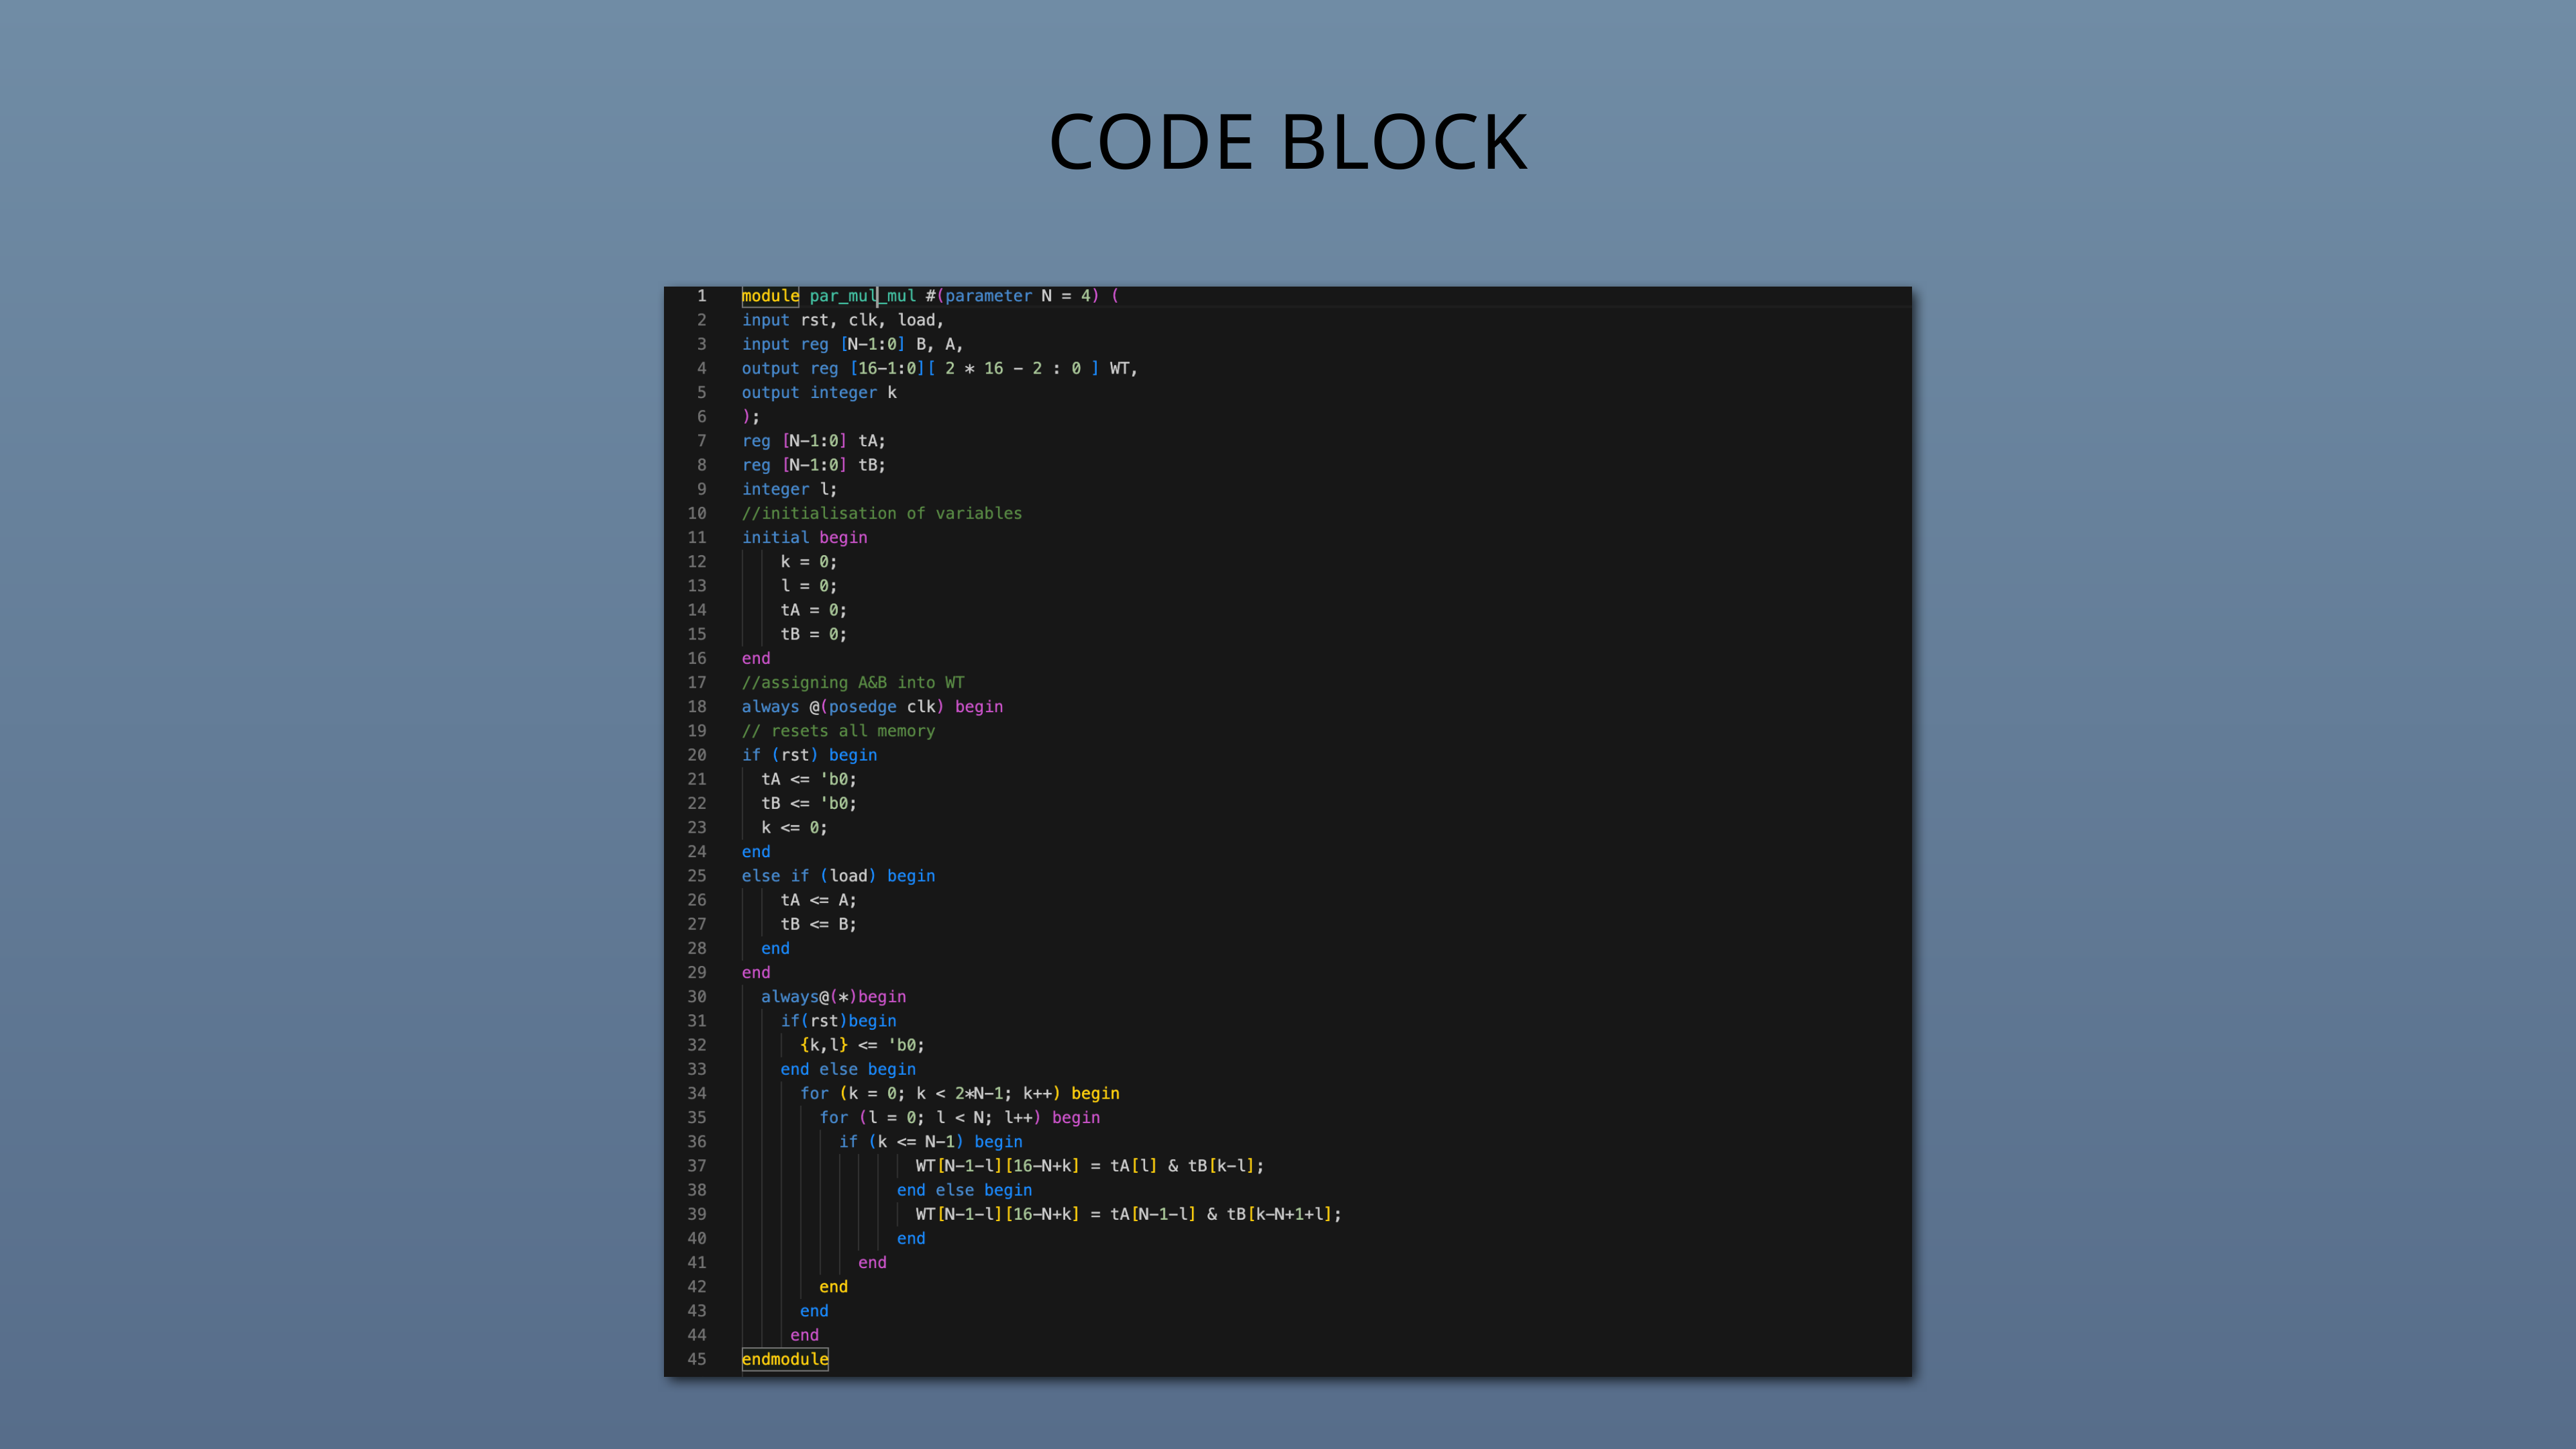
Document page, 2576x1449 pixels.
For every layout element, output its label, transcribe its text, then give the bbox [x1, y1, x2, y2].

title CODE BLOCK [132, 86, 2444, 199]
picture [663, 287, 1912, 1377]
